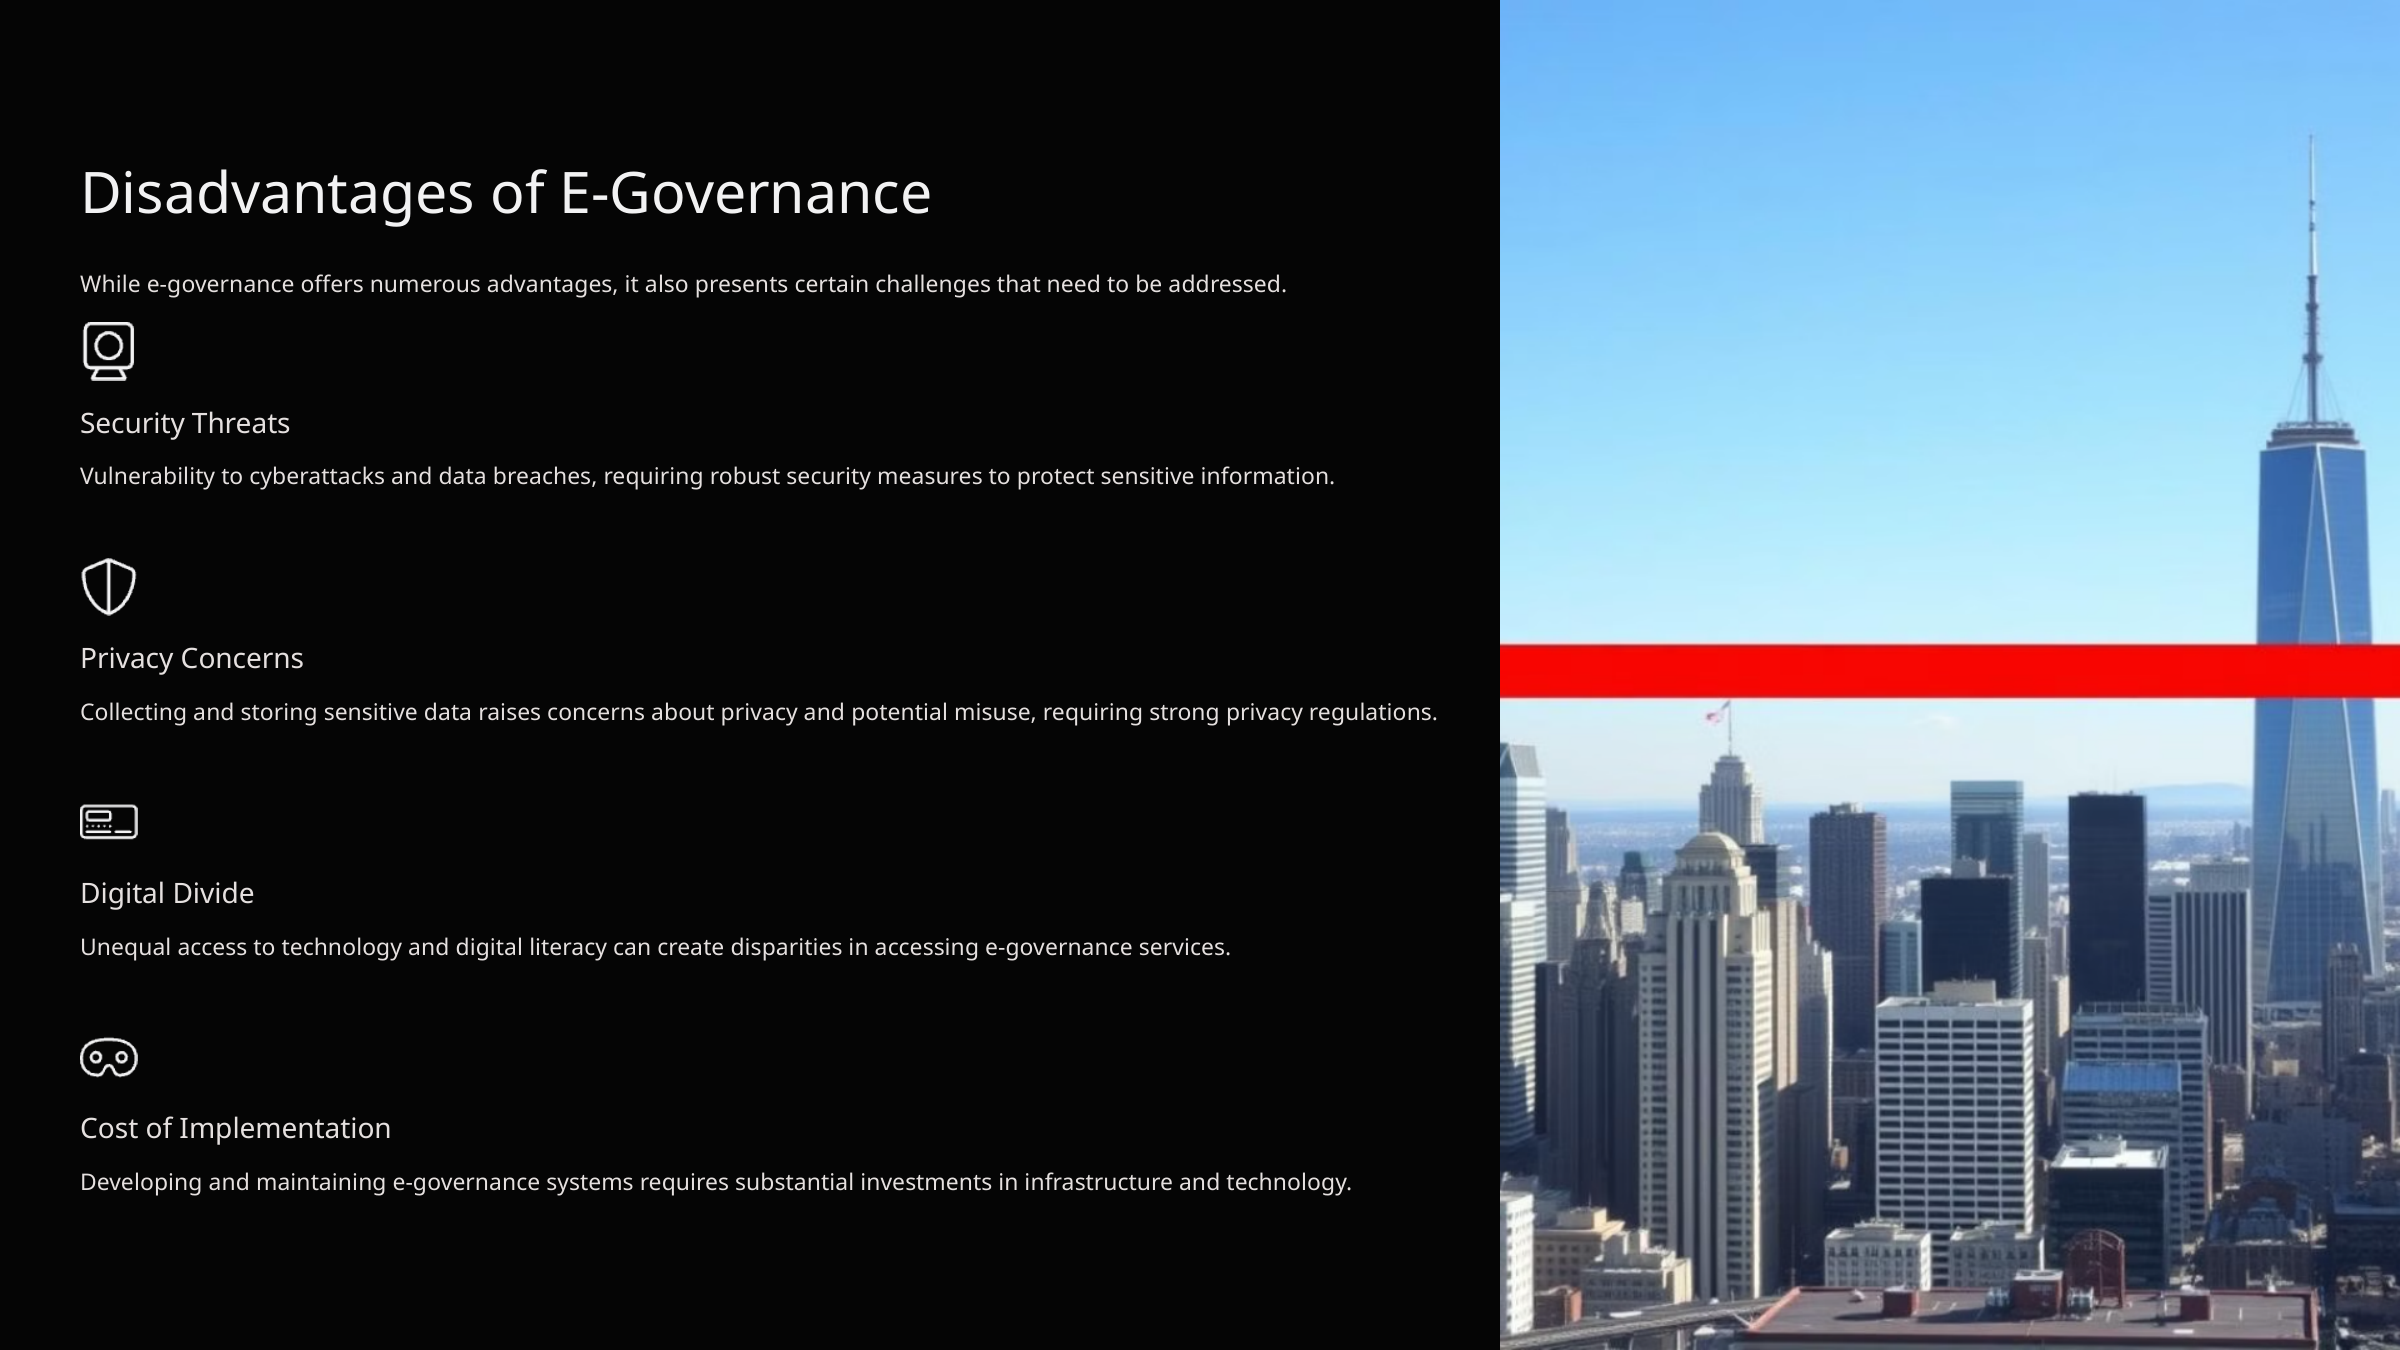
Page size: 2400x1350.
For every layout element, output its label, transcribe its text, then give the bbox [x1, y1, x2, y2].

text_box Digital Divide [80, 873, 367, 910]
picture [80, 1028, 138, 1087]
text_box Vulnerability to cyberattacks and data breaches, requiring robust security measures to protect sensitive information. [80, 452, 1420, 490]
text_box Collecting and storing sensitive data raises concerns about privacy and potential misuse, requiring strong privacy regulations. [80, 688, 1420, 725]
text_box Security Threats [80, 403, 367, 440]
text_box Unequal access to technology and digital literacy can create disparities in accessing e-governance services. [80, 923, 1420, 961]
picture [80, 322, 138, 381]
text_box Disadvantages of E-Governance [80, 154, 1007, 227]
text_box While e-governance offers numerous advantages, it also presents certain challenges that need to be addressed. [80, 260, 1420, 298]
picture [1499, 0, 2400, 1350]
picture [80, 793, 138, 851]
picture [80, 558, 138, 616]
text_box Cost of Implementation [80, 1109, 417, 1145]
text_box Privacy Concerns [80, 638, 367, 675]
text_box Developing and maintaining e-governance systems requires substantial investments in infrastructure and technology. [80, 1158, 1420, 1196]
